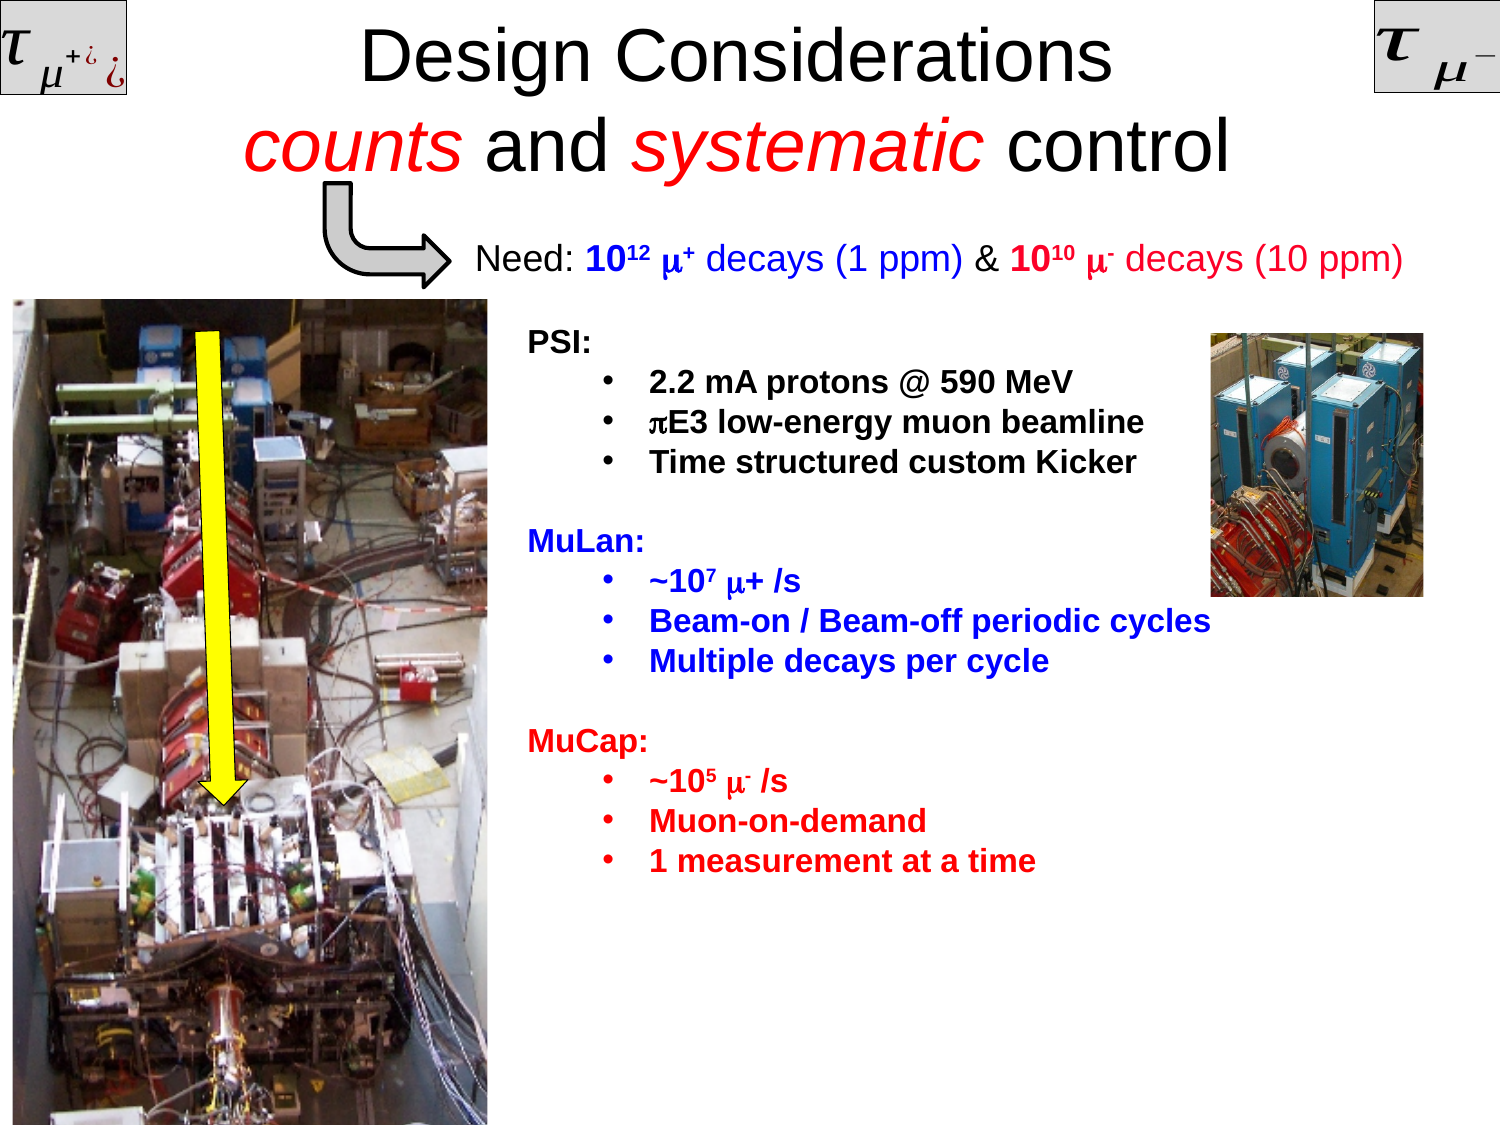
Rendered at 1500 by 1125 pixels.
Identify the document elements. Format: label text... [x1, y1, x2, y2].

picture [12, 298, 488, 1125]
text_box PSI: 2.2 mA protons @ 590 MeV pE3 low-energy muon beamline Time structured custom Kicker MuLan: ~107 m+ /s Beam-on / Beam-off periodic cycles Multiple decays per cycle MuCap: ~105 m- /s Muon-on-demand 1 measurement at a time [512, 312, 1475, 964]
picture [1210, 333, 1424, 598]
text_box Need: 1012 m+ decays (1 ppm) & 1010 m- decays (10 ppm) [459, 226, 1419, 287]
title Design Considerations counts and systematic control [62, 2, 1413, 190]
text_box [322, 181, 452, 290]
